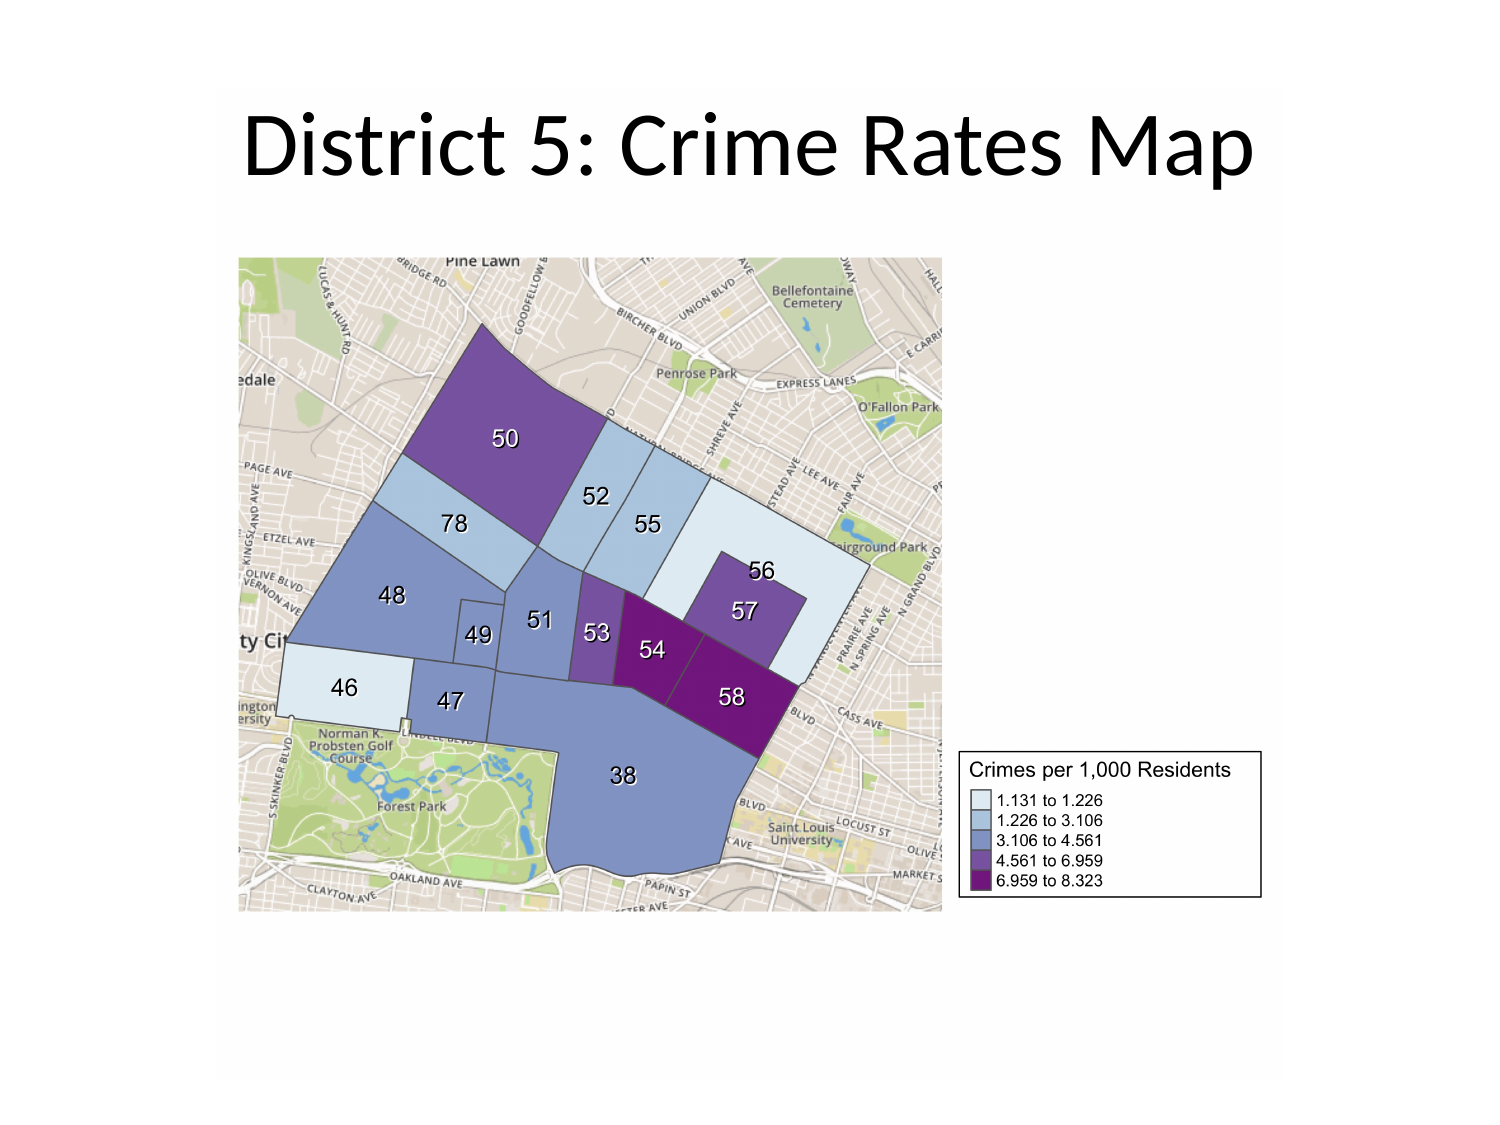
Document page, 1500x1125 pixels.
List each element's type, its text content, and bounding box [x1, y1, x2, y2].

title District 5: Crime Rates Map [75, 45, 1425, 233]
picture [217, 89, 1283, 1081]
